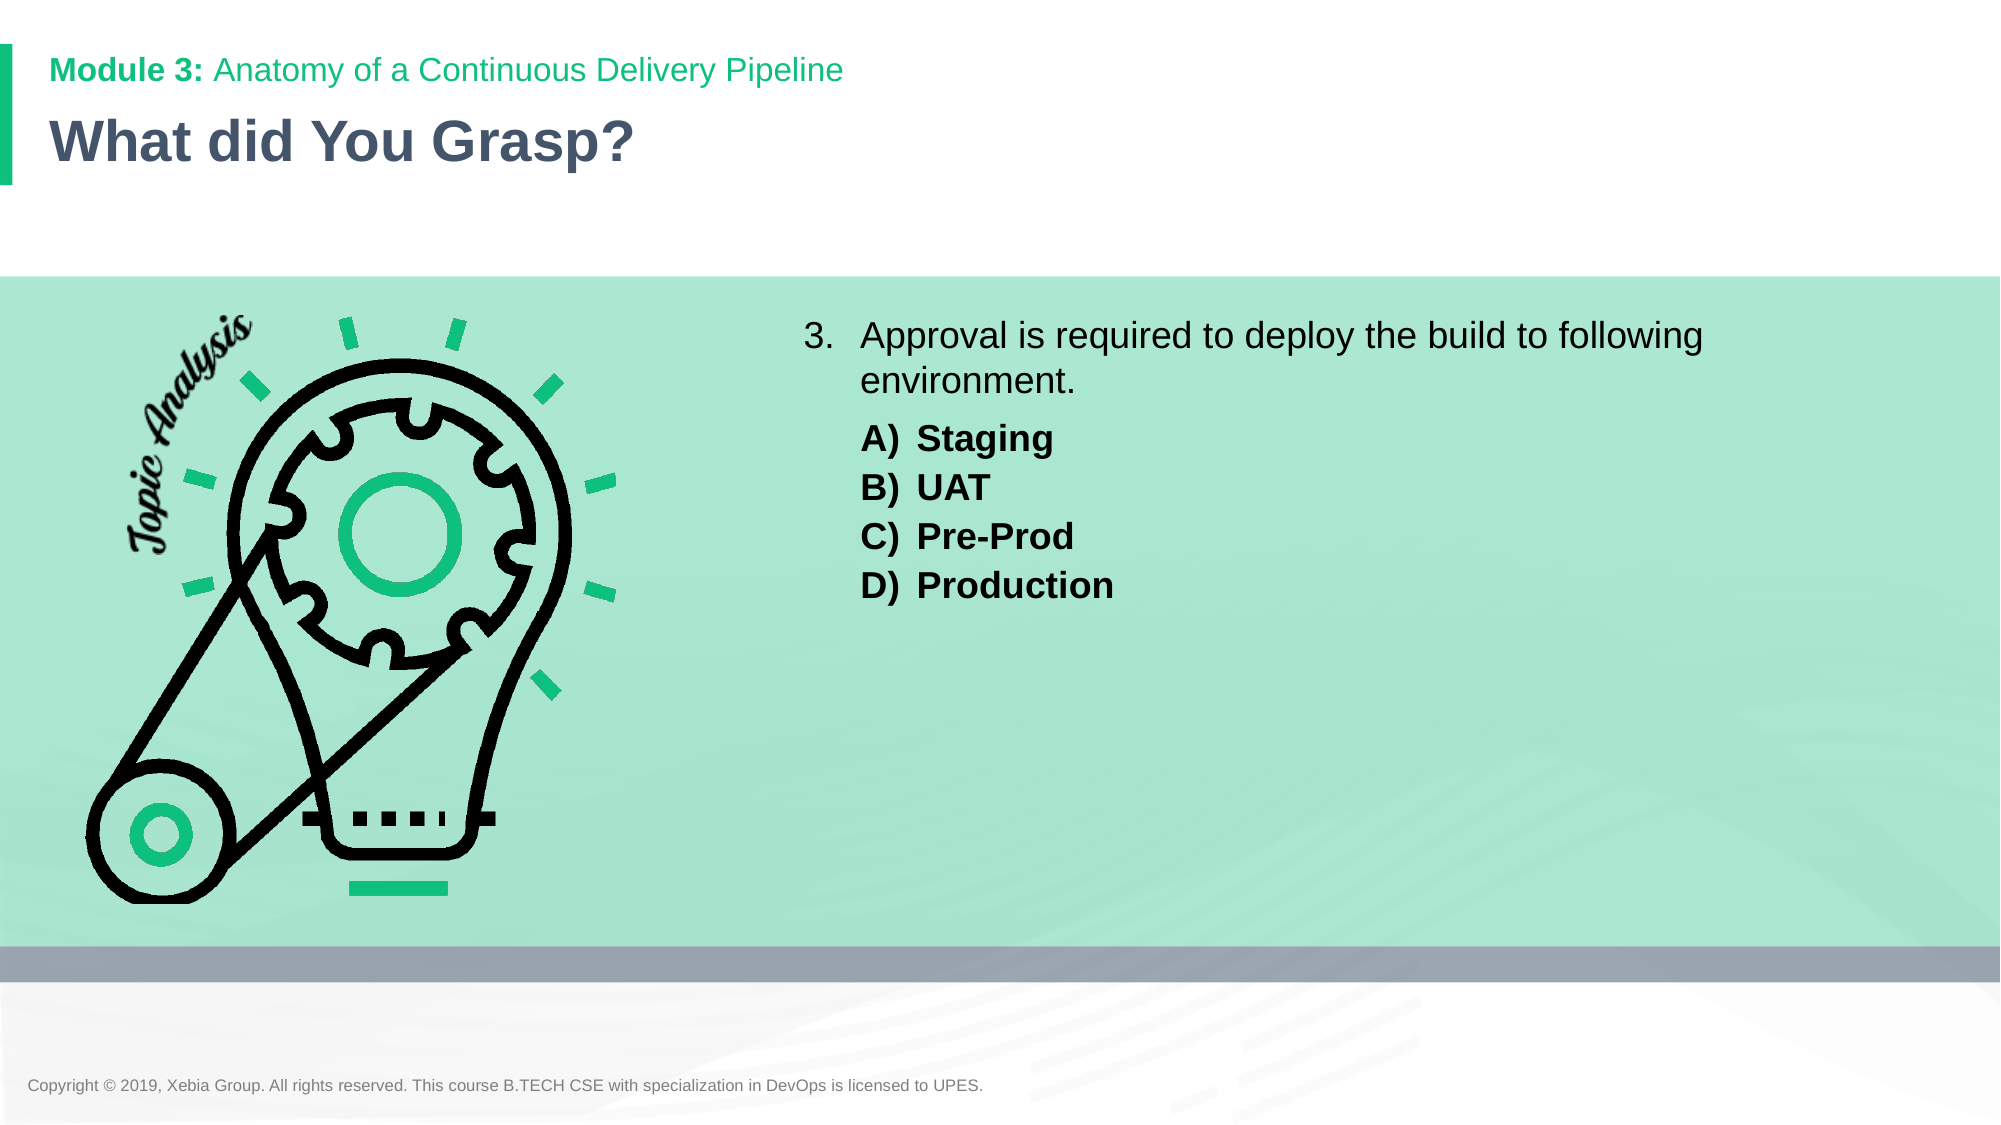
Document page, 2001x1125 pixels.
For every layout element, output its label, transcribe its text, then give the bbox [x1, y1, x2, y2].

picture [85, 315, 616, 904]
picture [0, 983, 2000, 1125]
picture [0, 0, 2000, 276]
list 3. Approval is required to deploy the build to following environment. Staging UAT Pre-Prod Production [788, 303, 1887, 919]
title What did You Grasp? [34, 103, 1887, 185]
